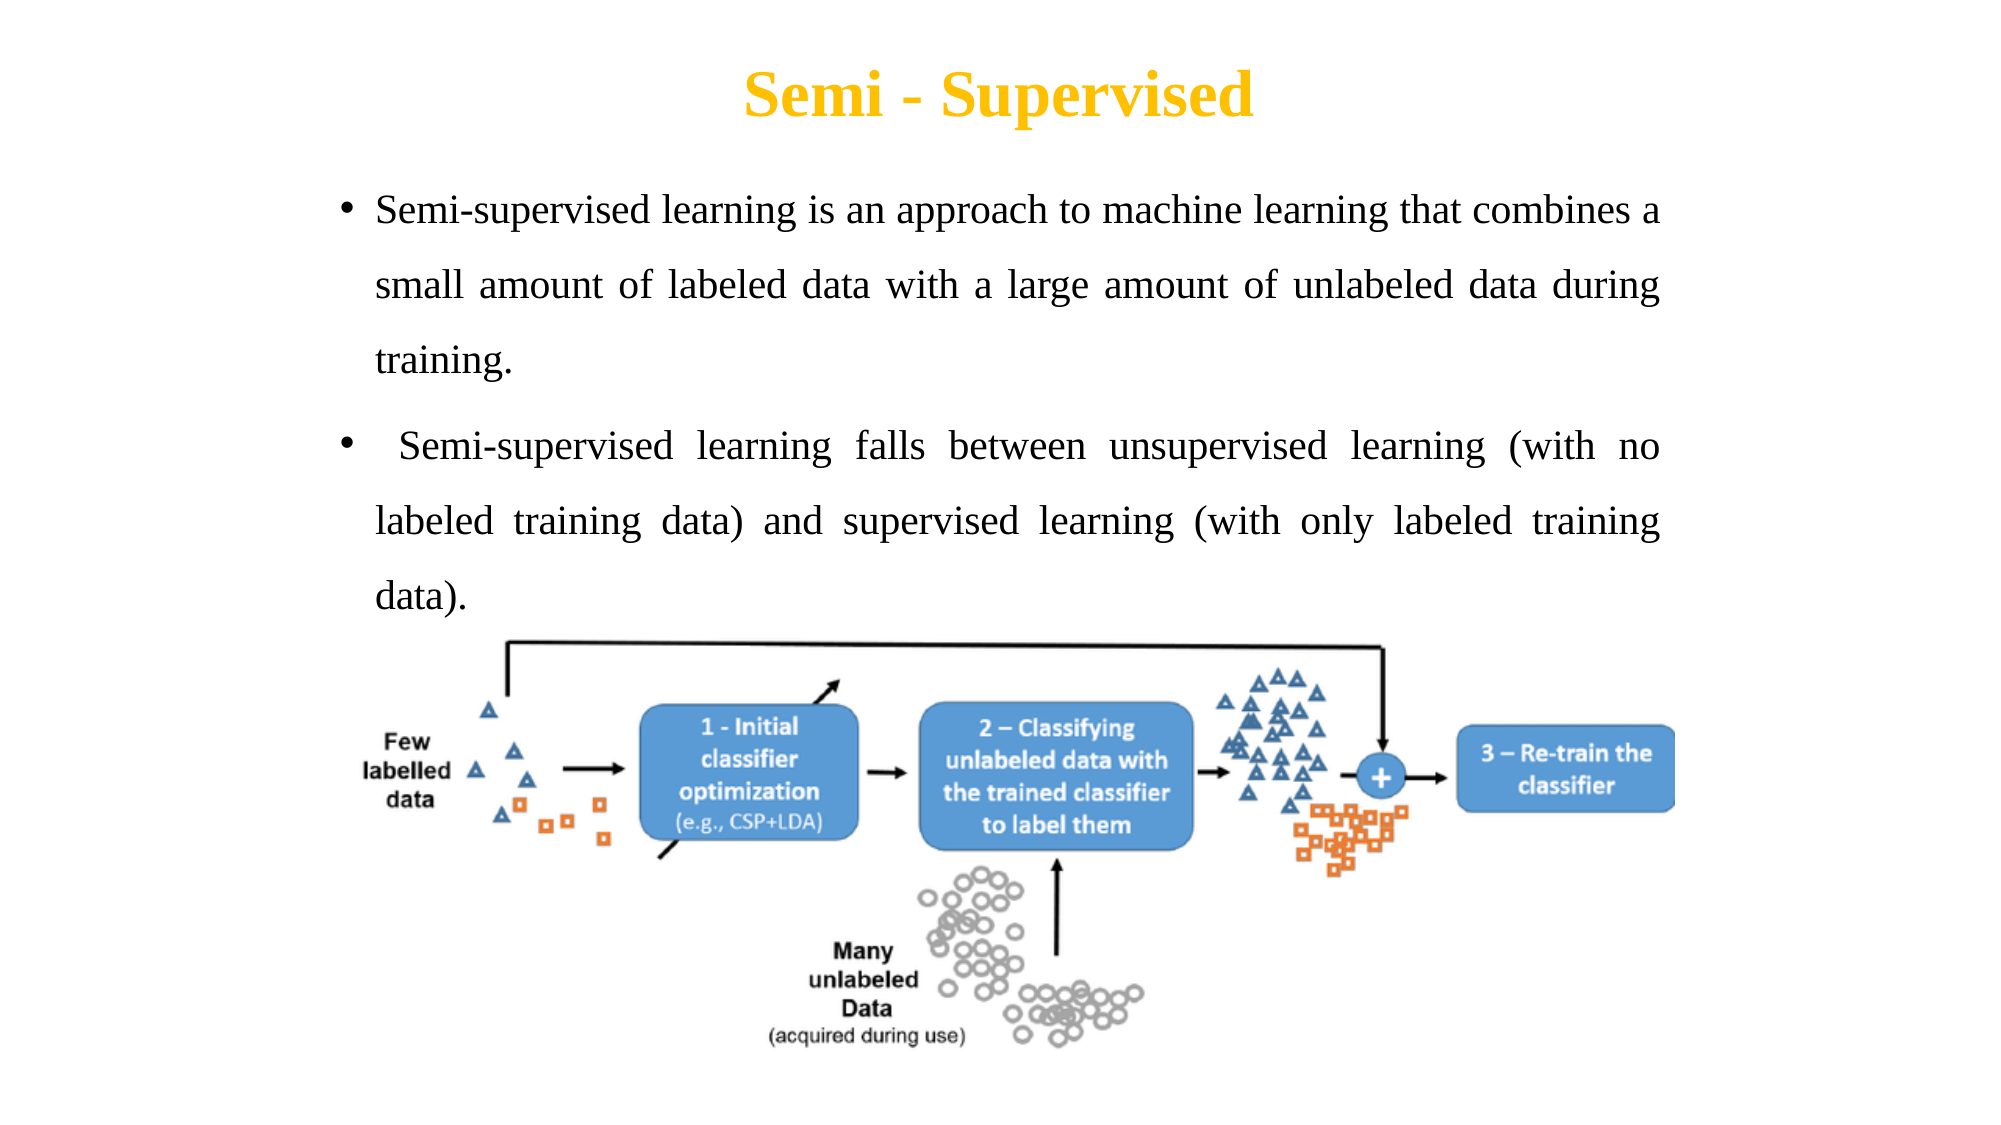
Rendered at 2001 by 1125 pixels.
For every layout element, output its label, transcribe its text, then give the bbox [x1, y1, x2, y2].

list Semi-supervised learning is an approach to machine learning that combines a small amount of labeled data with a large amount of unlabeled data during training. Semi-supervised learning falls between unsupervised learning (with no labeled training data) and supervised learning (with only labeled training data). [324, 183, 1675, 892]
text_box Semi - Supervised [324, 0, 1675, 183]
picture [346, 638, 1675, 1059]
